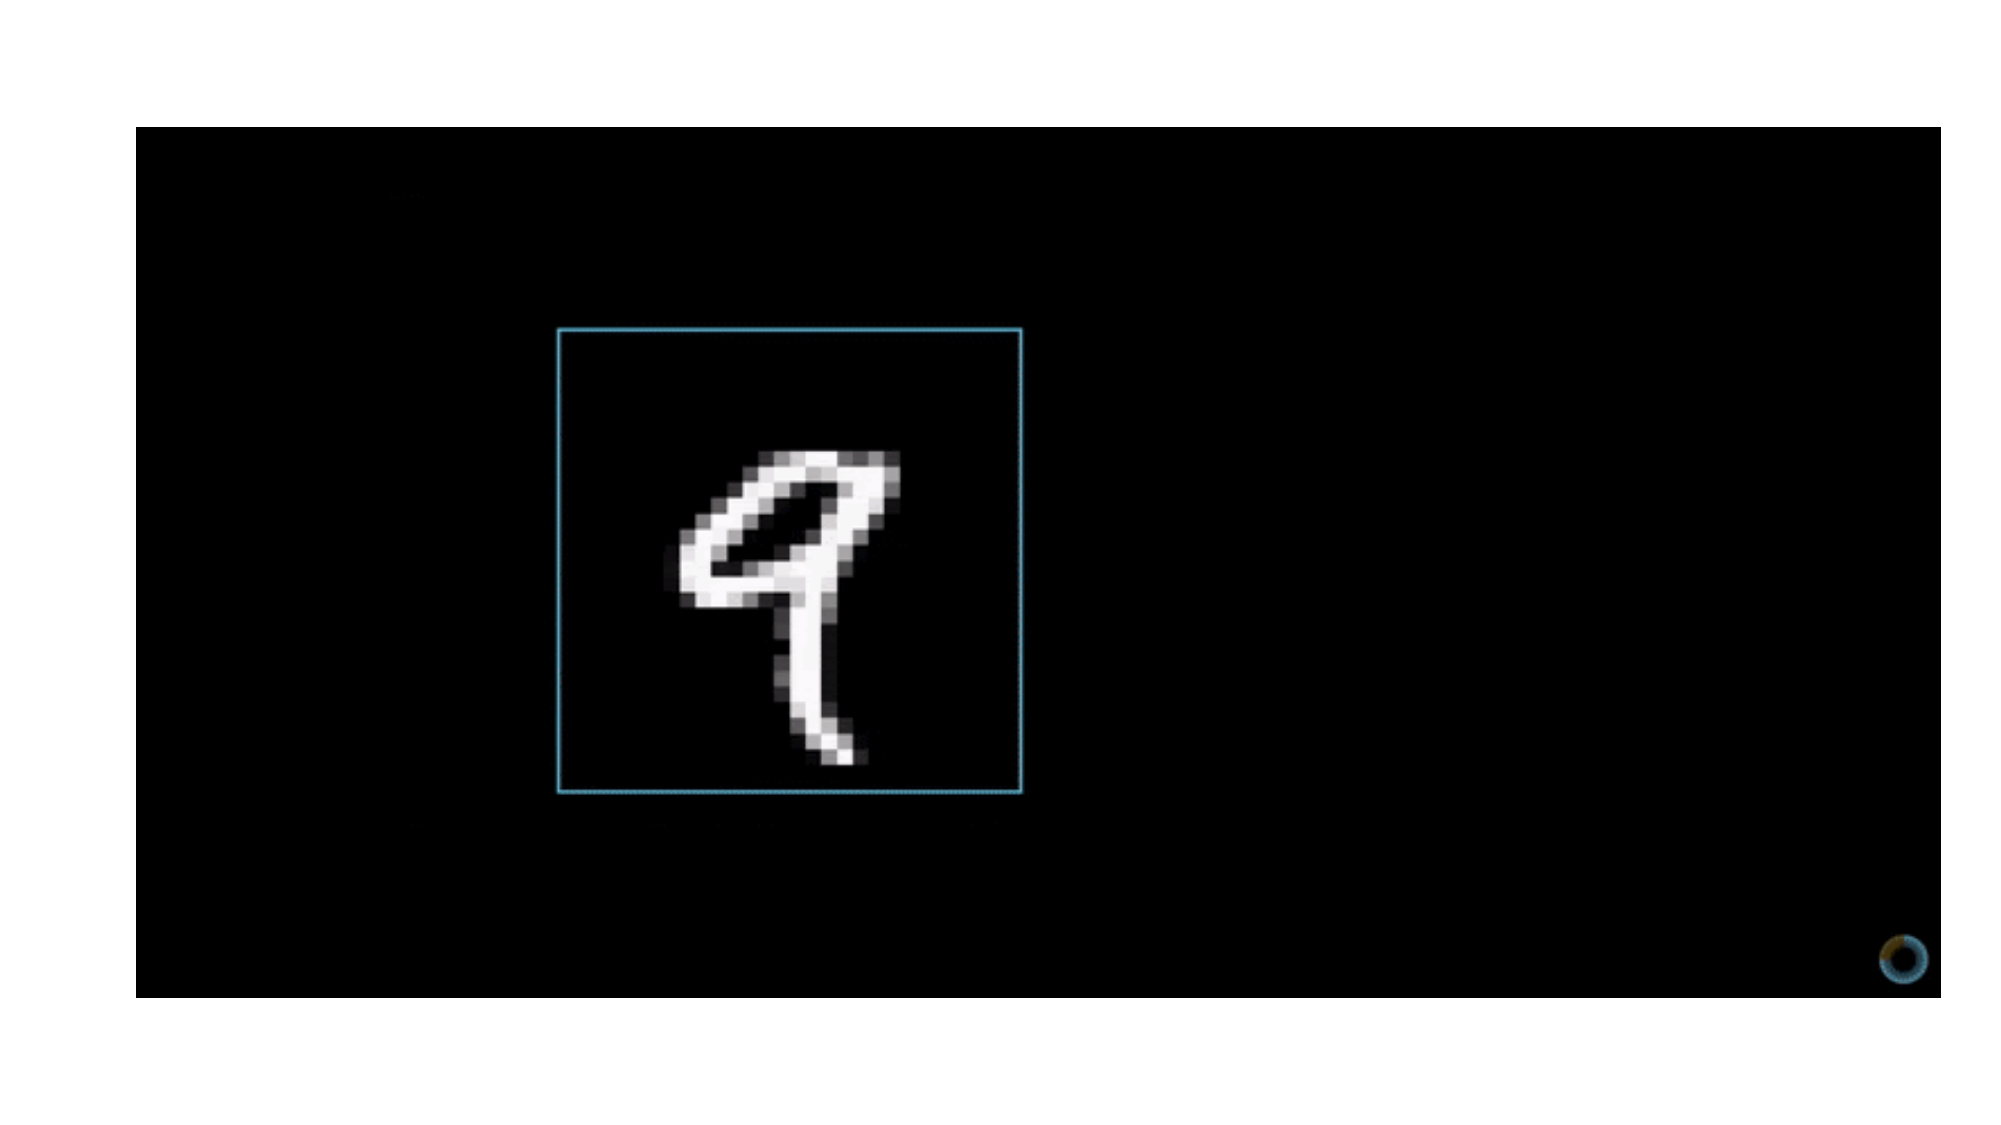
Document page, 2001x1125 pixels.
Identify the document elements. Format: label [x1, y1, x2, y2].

picture [136, 127, 1941, 998]
